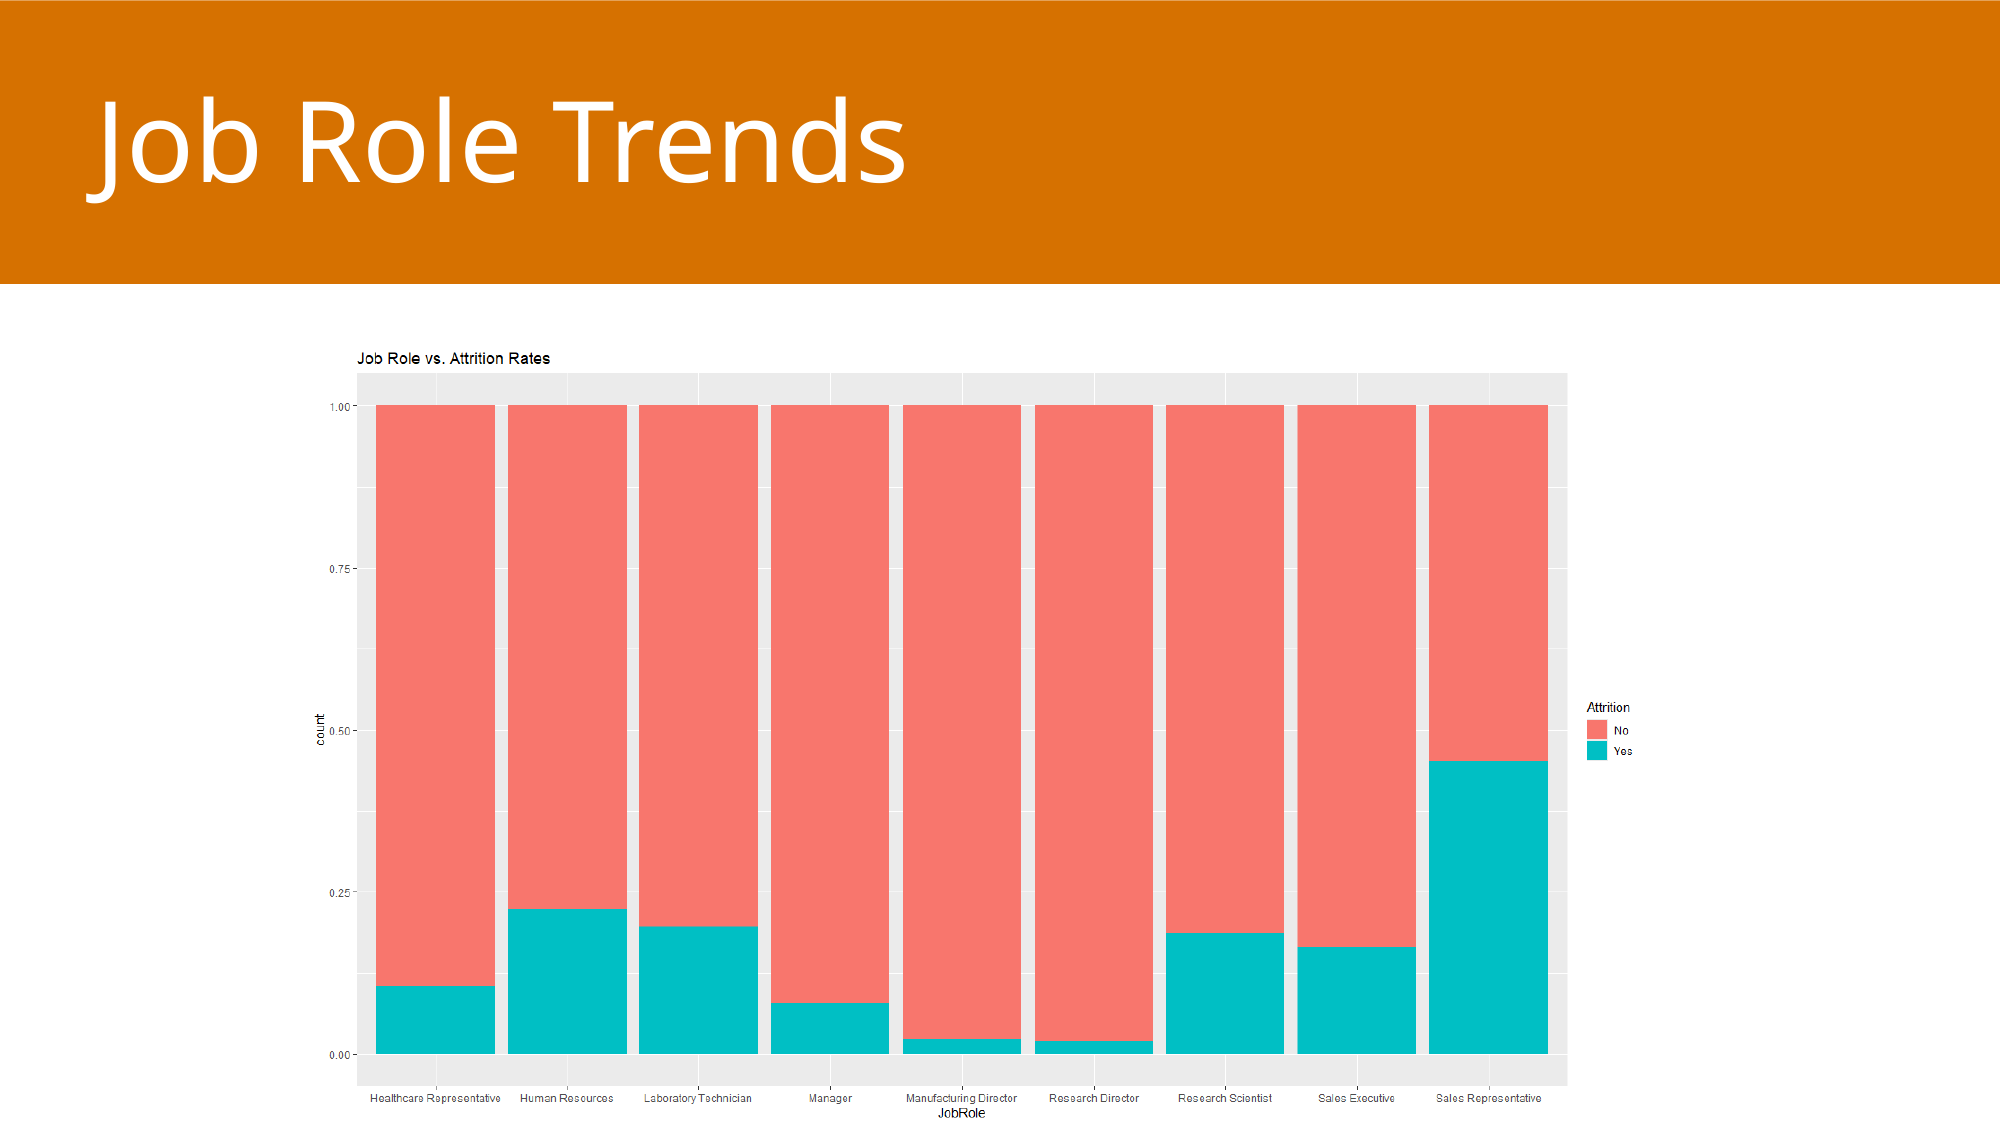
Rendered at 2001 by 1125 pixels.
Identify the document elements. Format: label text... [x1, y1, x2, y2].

title Job Role Trends [80, 8, 1938, 284]
picture [306, 344, 1647, 1125]
